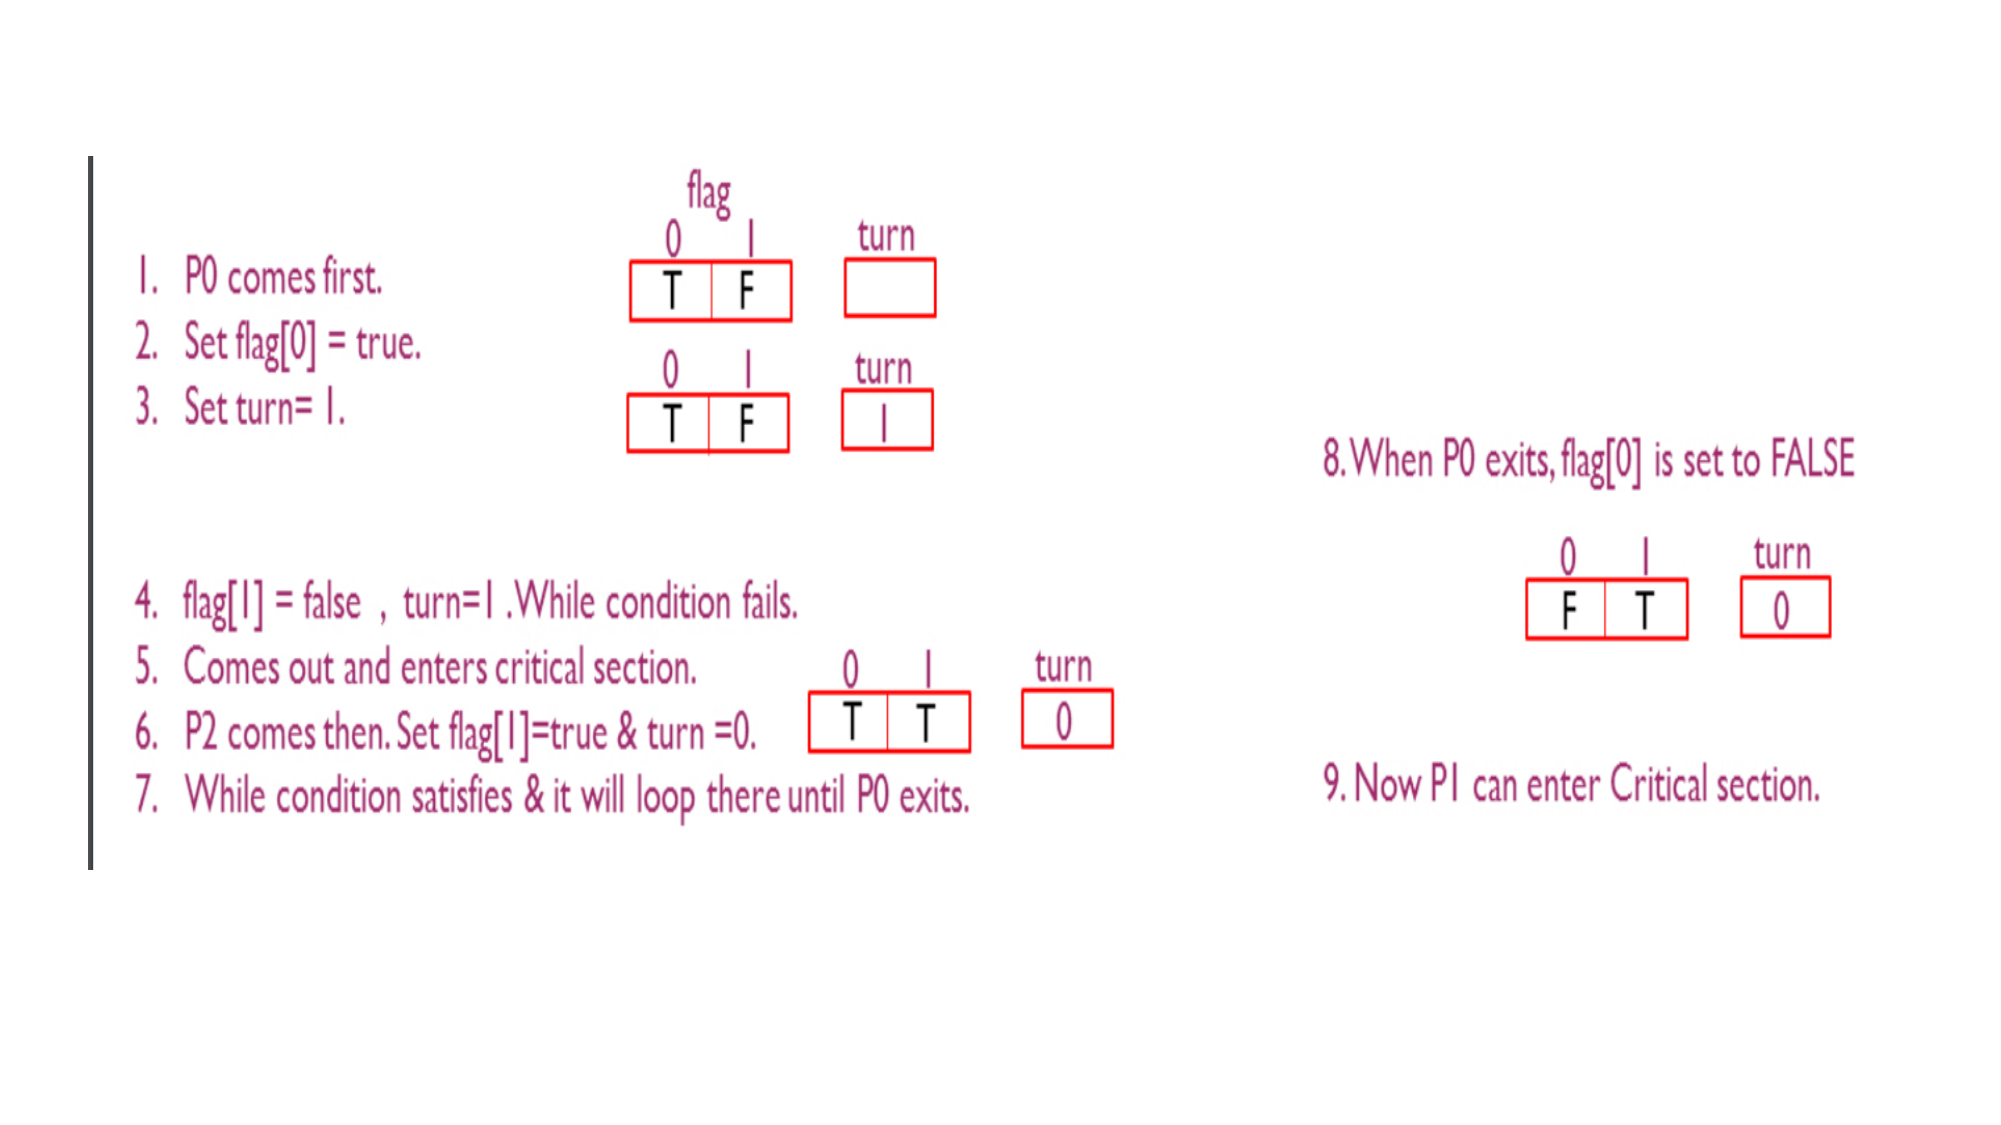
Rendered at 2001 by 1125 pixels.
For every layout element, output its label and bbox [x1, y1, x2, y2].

list [88, 156, 1863, 870]
